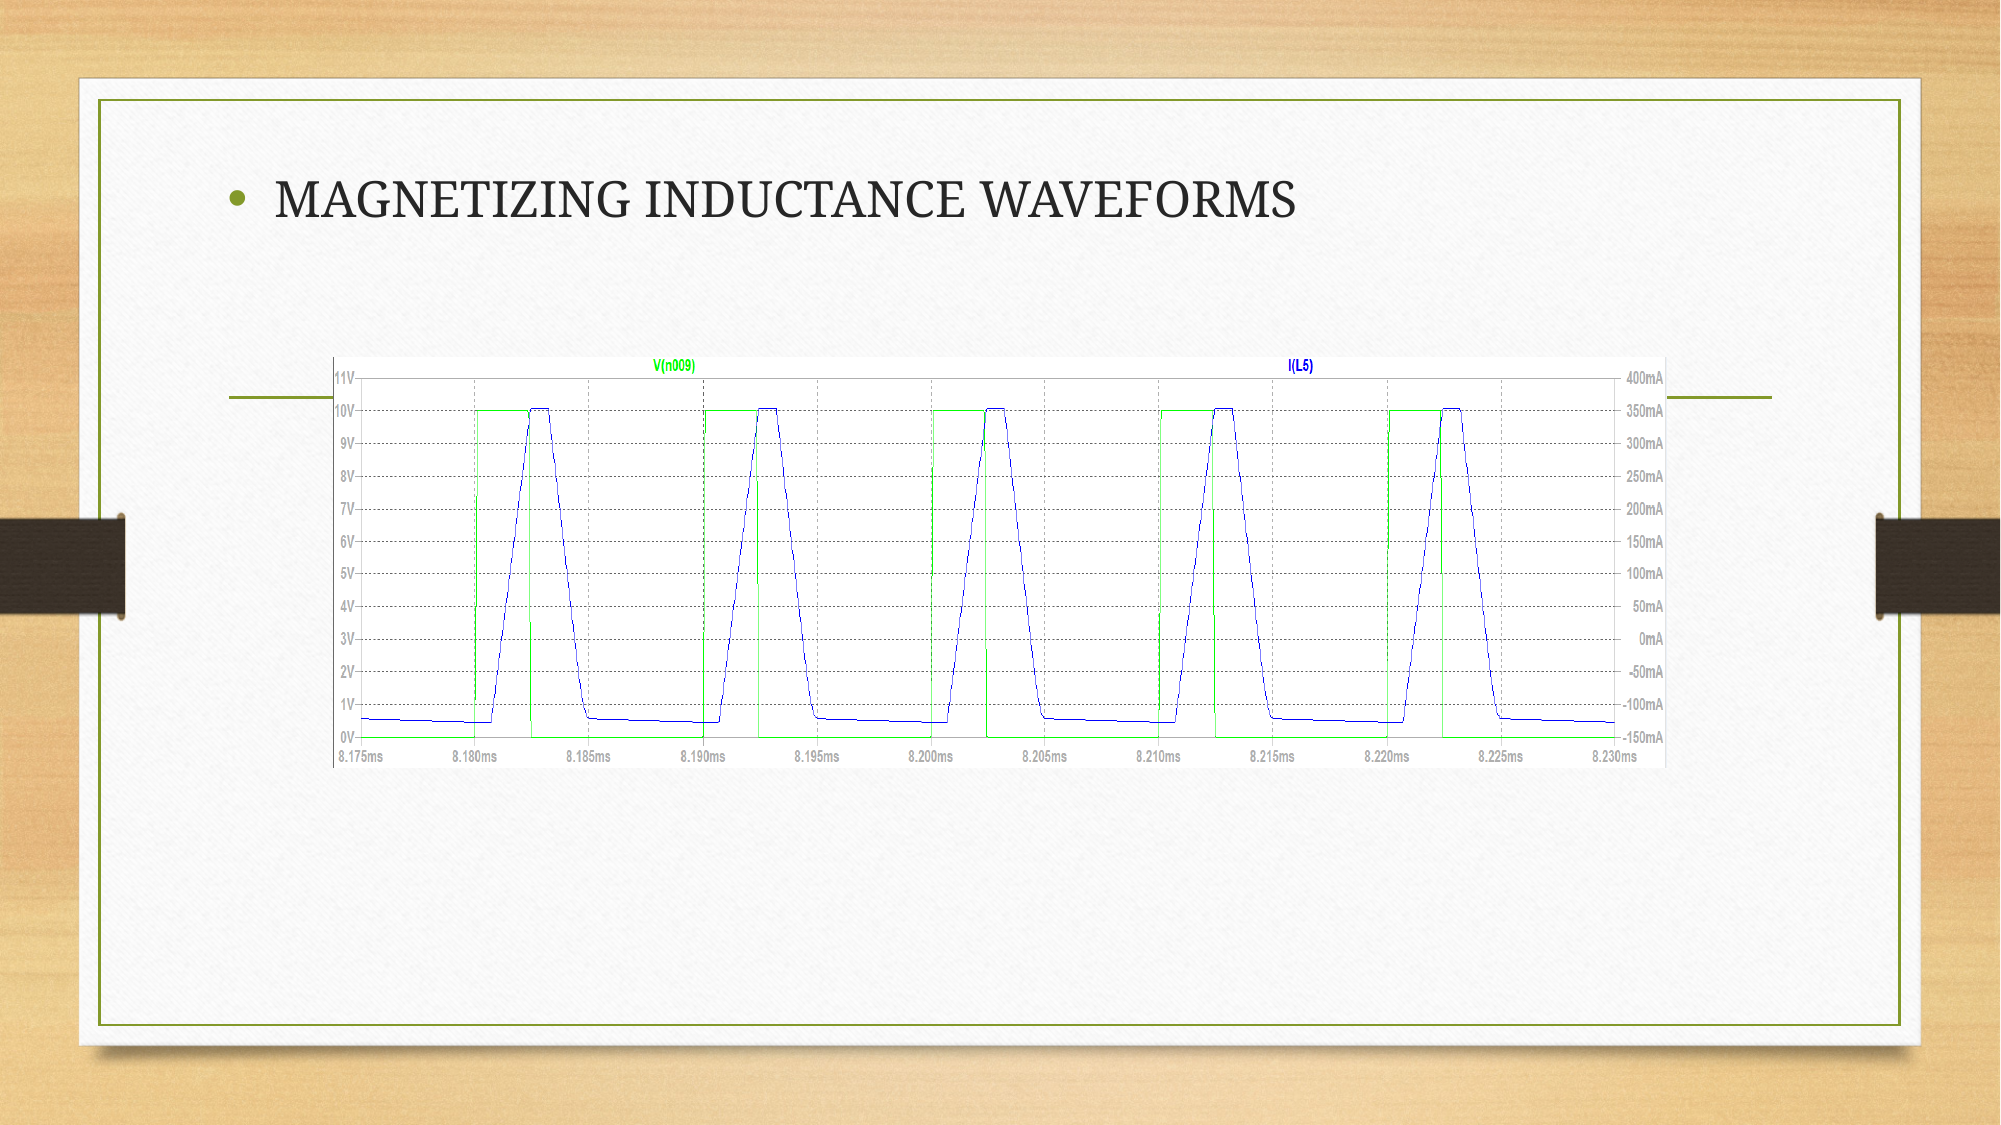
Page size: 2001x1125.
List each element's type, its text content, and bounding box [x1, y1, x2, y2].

list MAGNETIZING INDUCTANCE WAVEFORMS [212, 160, 1788, 964]
picture [0, 0, 2001, 1125]
